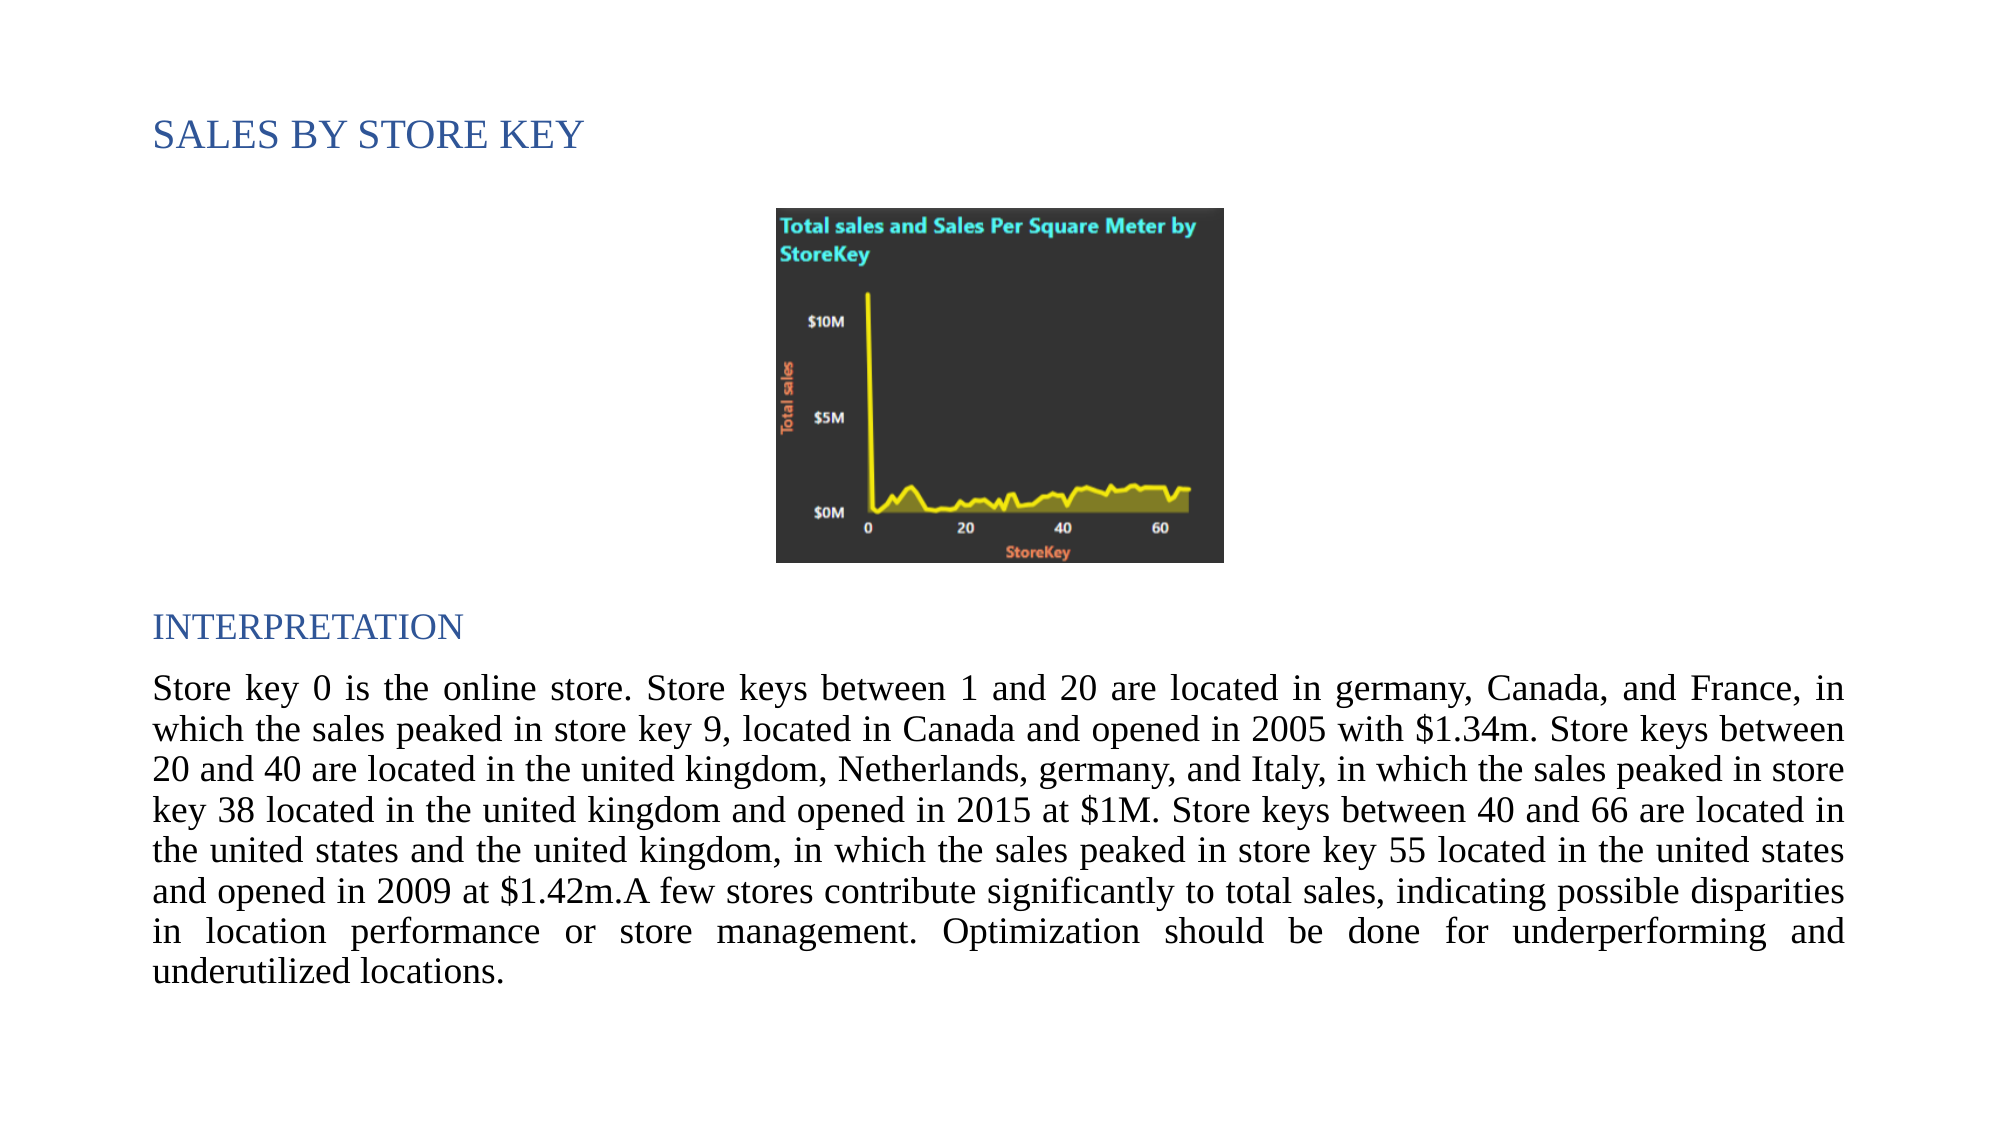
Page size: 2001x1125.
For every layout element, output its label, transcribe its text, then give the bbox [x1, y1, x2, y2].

list SALES BY STORE KEY INTERPRETATION Store key 0 is the online store. Store keys between 1 and 20 are located in germany, Canada, and France, in which the sales peaked in store key 9, located in Canada and opened in 2005 with $1.34m. Store keys between 20 and 40 are located in the united kingdom, Netherlands, germany, and Italy, in which the sales peaked in store key 38 located in the united kingdom and opened in 2015 at $1M. Store keys between 40 and 66 are located in the united states and the united kingdom, in which the sales peaked in store key 55 located in the united states and opened in 2009 at $1.42m.A few stores contribute significantly to total sales, indicating possible disparities in location performance or store management. Optimization should be done for underperforming and underutilized locations. [137, 104, 1863, 1014]
picture [775, 208, 1224, 563]
